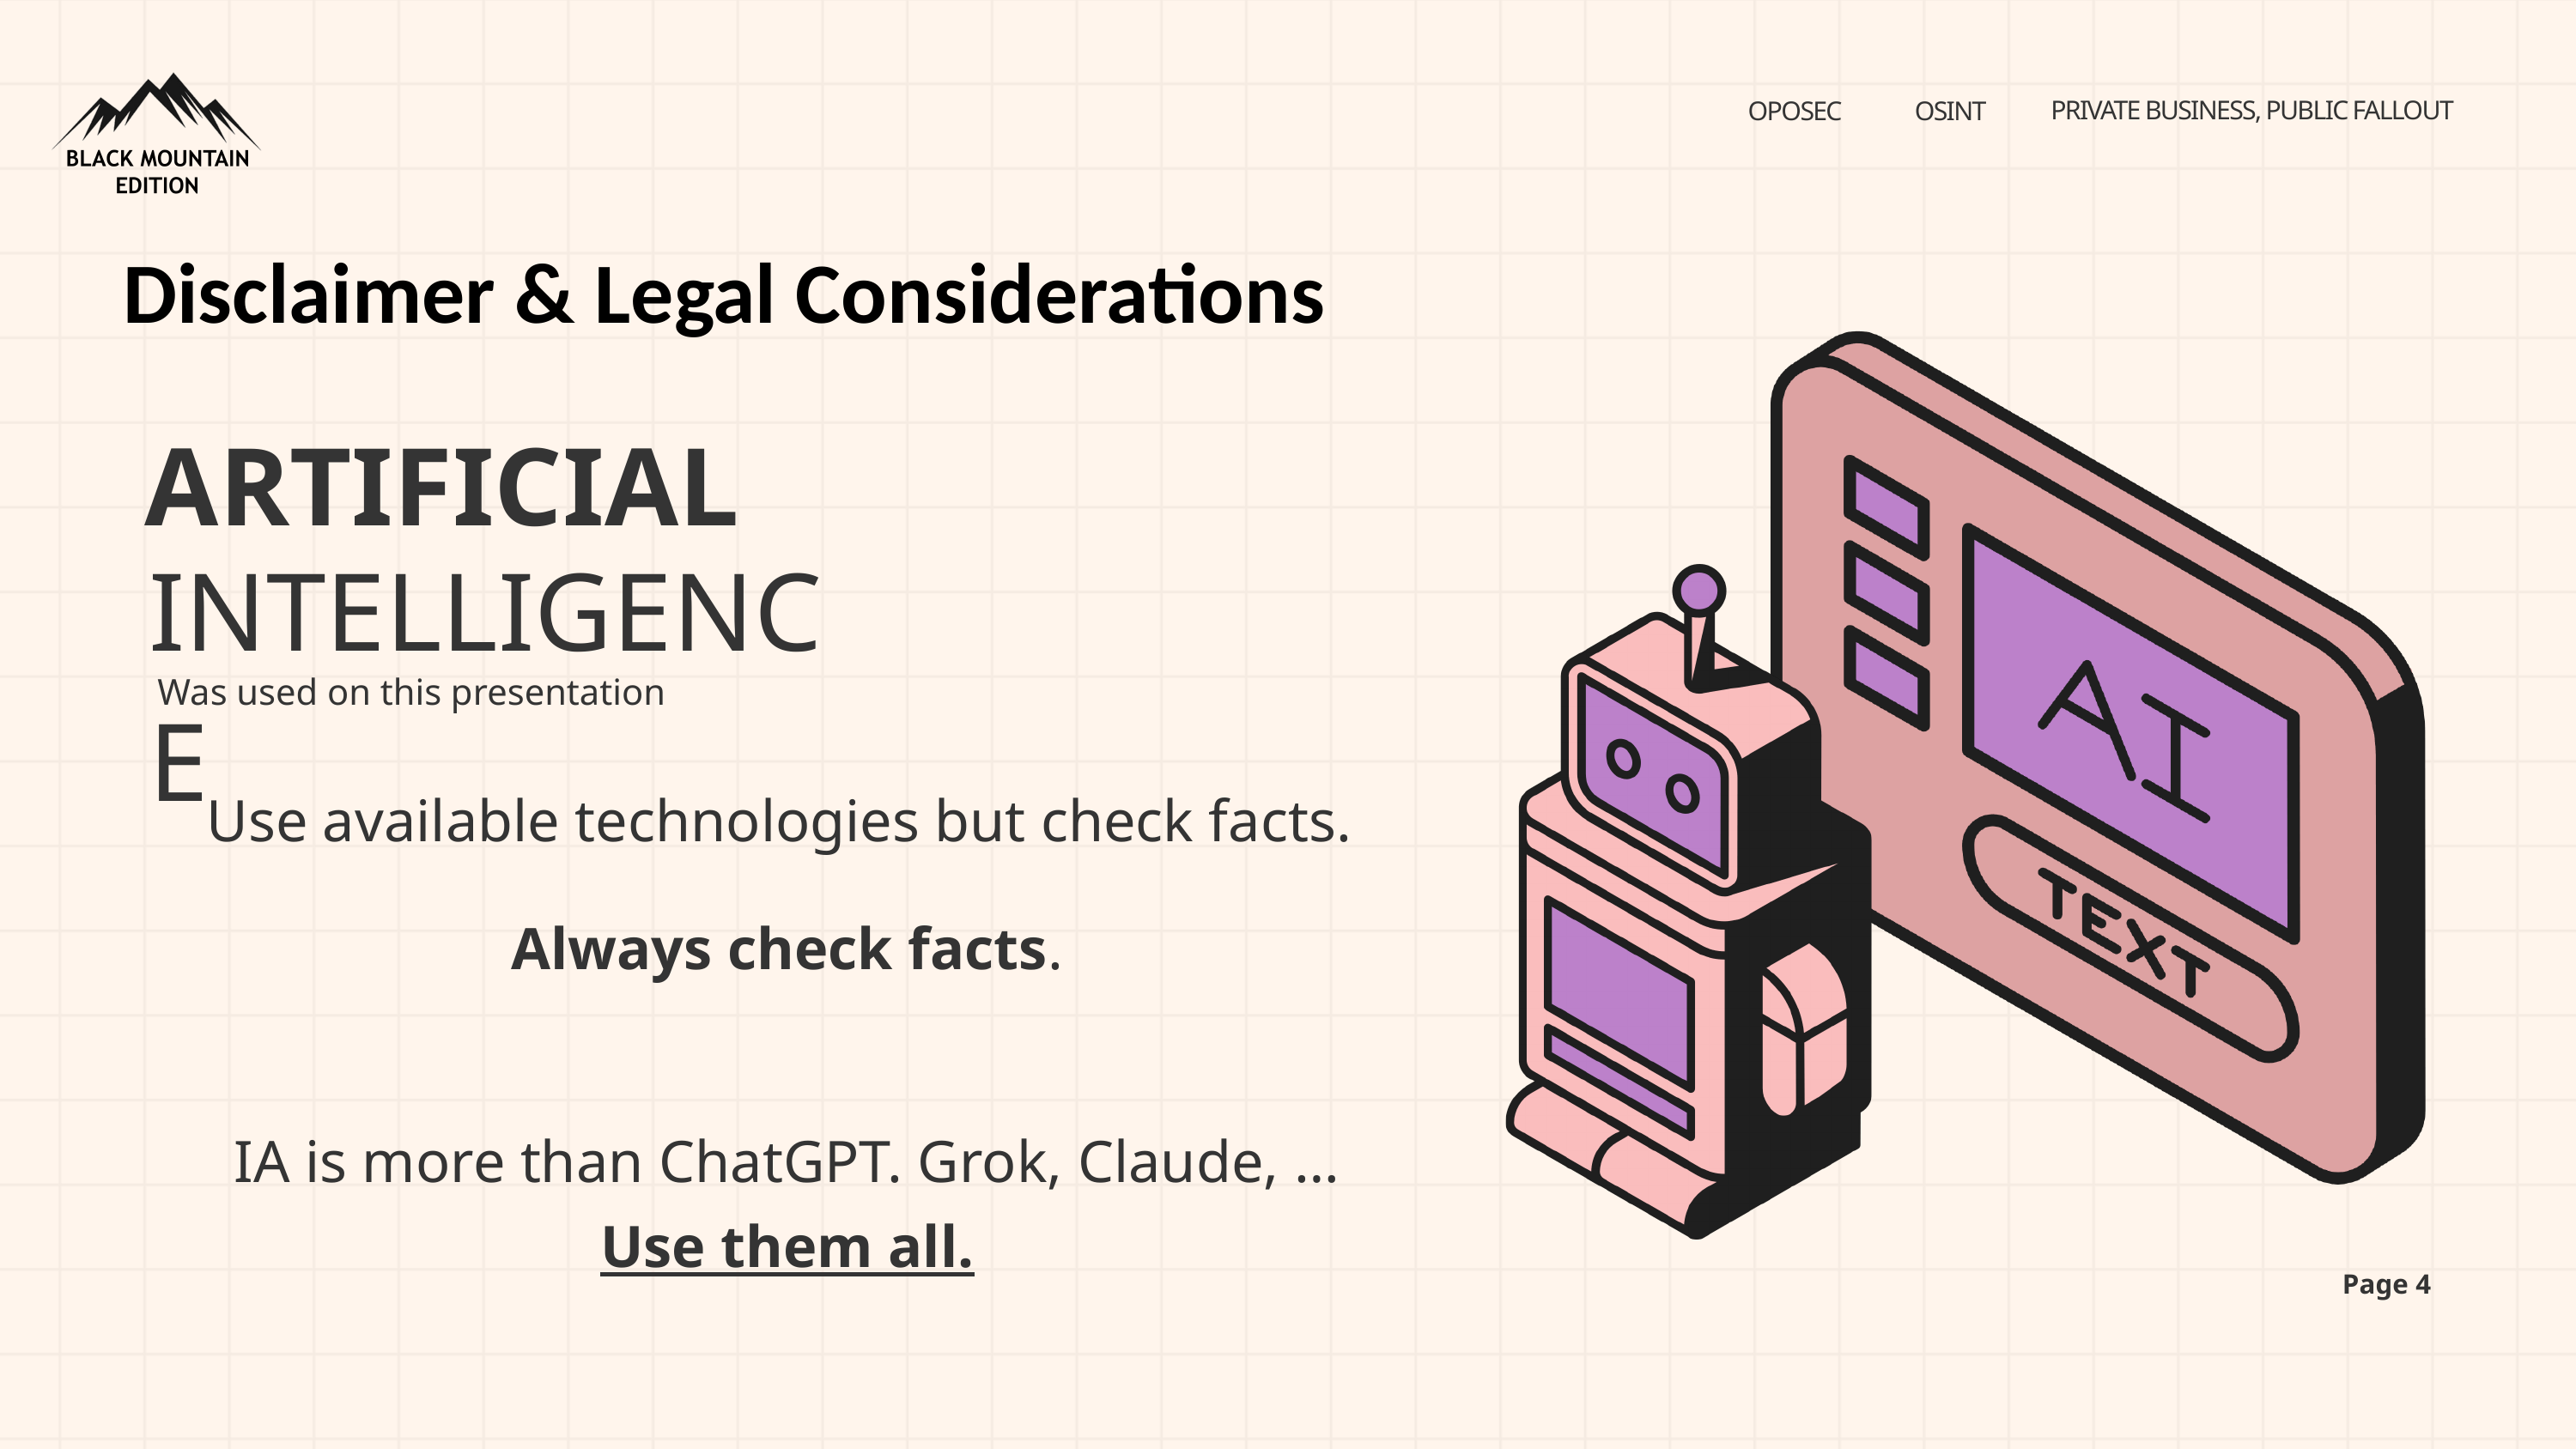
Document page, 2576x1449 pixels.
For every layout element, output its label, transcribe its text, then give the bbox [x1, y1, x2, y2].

text_box OSINT [1891, 92, 2011, 126]
text_box OPOSEC [1735, 92, 1855, 126]
picture [46, 69, 269, 212]
text_box [1770, 328, 2426, 1189]
text_box ARTIFICIAL [144, 397, 1141, 549]
text_box INTELLIGENCE [149, 522, 848, 823]
text_box PRIVATE BUSINESS, PUBLIC FALLOUT [2046, 91, 2458, 125]
text_box Use available technologies but check facts. Always check facts. IA is more than ChatGPT. Grok, Claude, … Use them all. [201, 810, 1374, 1280]
text_box Disclaimer & Legal Considerations [110, 230, 2496, 369]
text_box [0, 0, 2576, 1449]
text_box [1505, 564, 1872, 1240]
text_box Page 4 [2289, 1265, 2432, 1342]
text_box Was used on this presentation [157, 670, 1525, 712]
